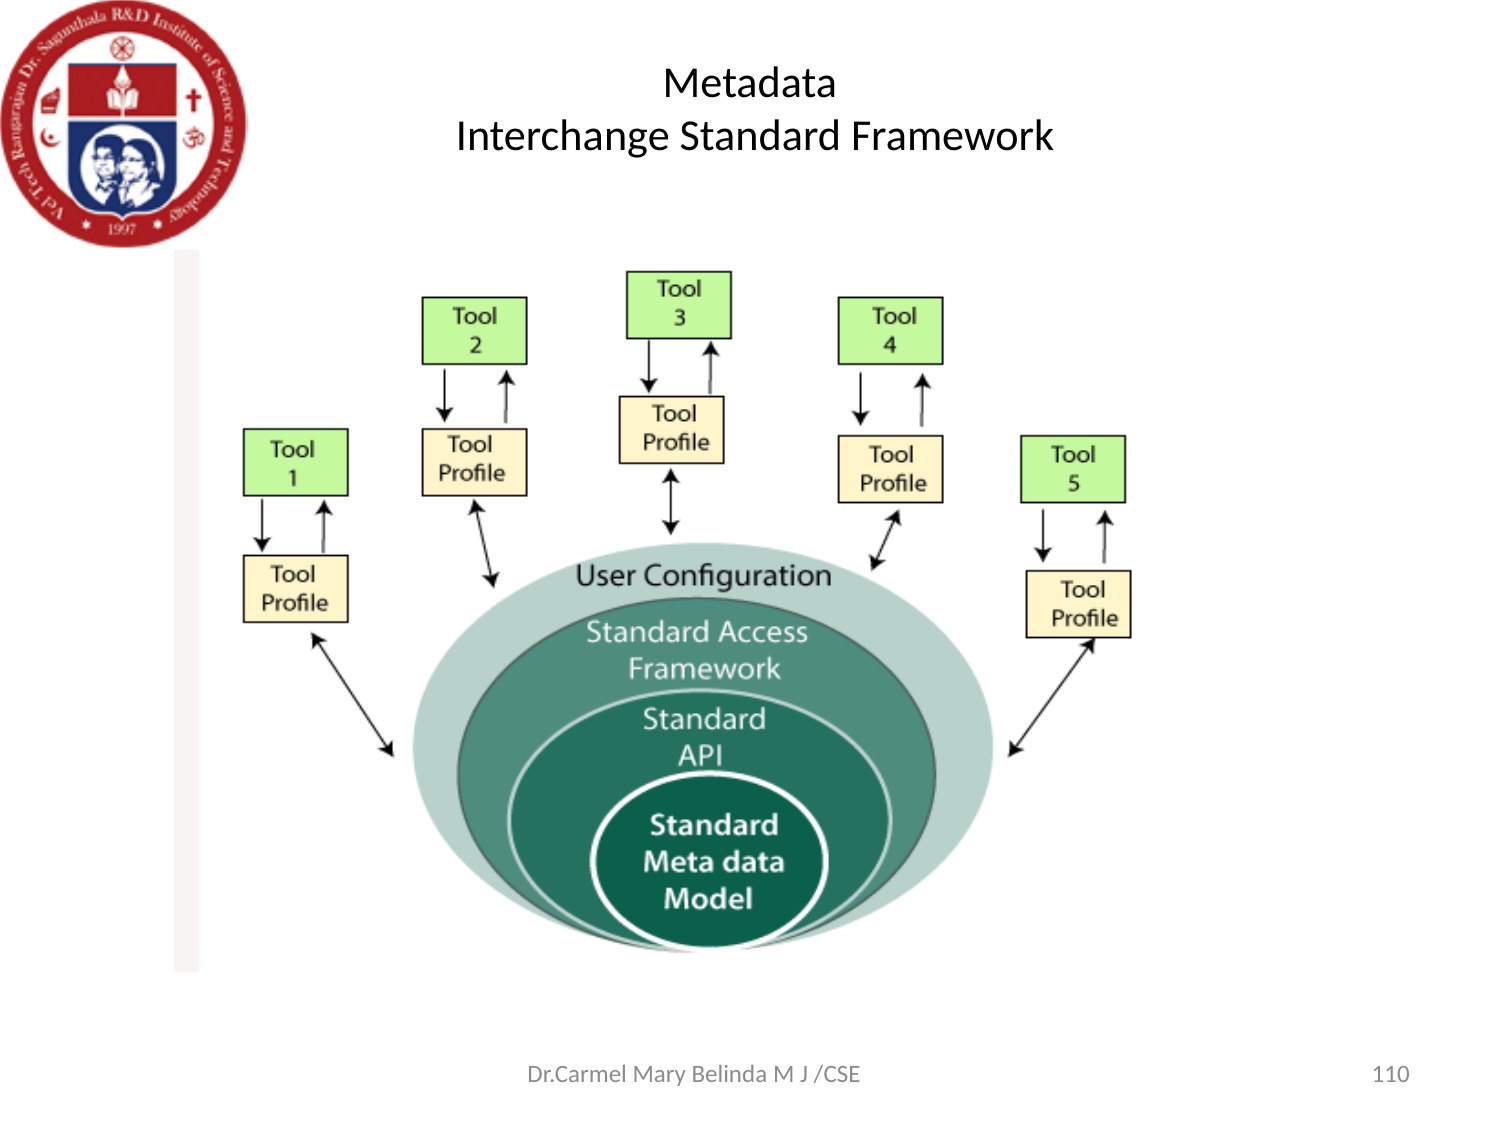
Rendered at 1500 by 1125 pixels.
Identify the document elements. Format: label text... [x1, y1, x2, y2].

picture [0, 0, 249, 251]
title Metadata Interchange Standard Framework [253, 45, 1425, 233]
slide_number 110 [1074, 1042, 1425, 1103]
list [174, 232, 1226, 973]
footer Dr.Carmel Mary Belinda M J /CSE [512, 1042, 988, 1103]
